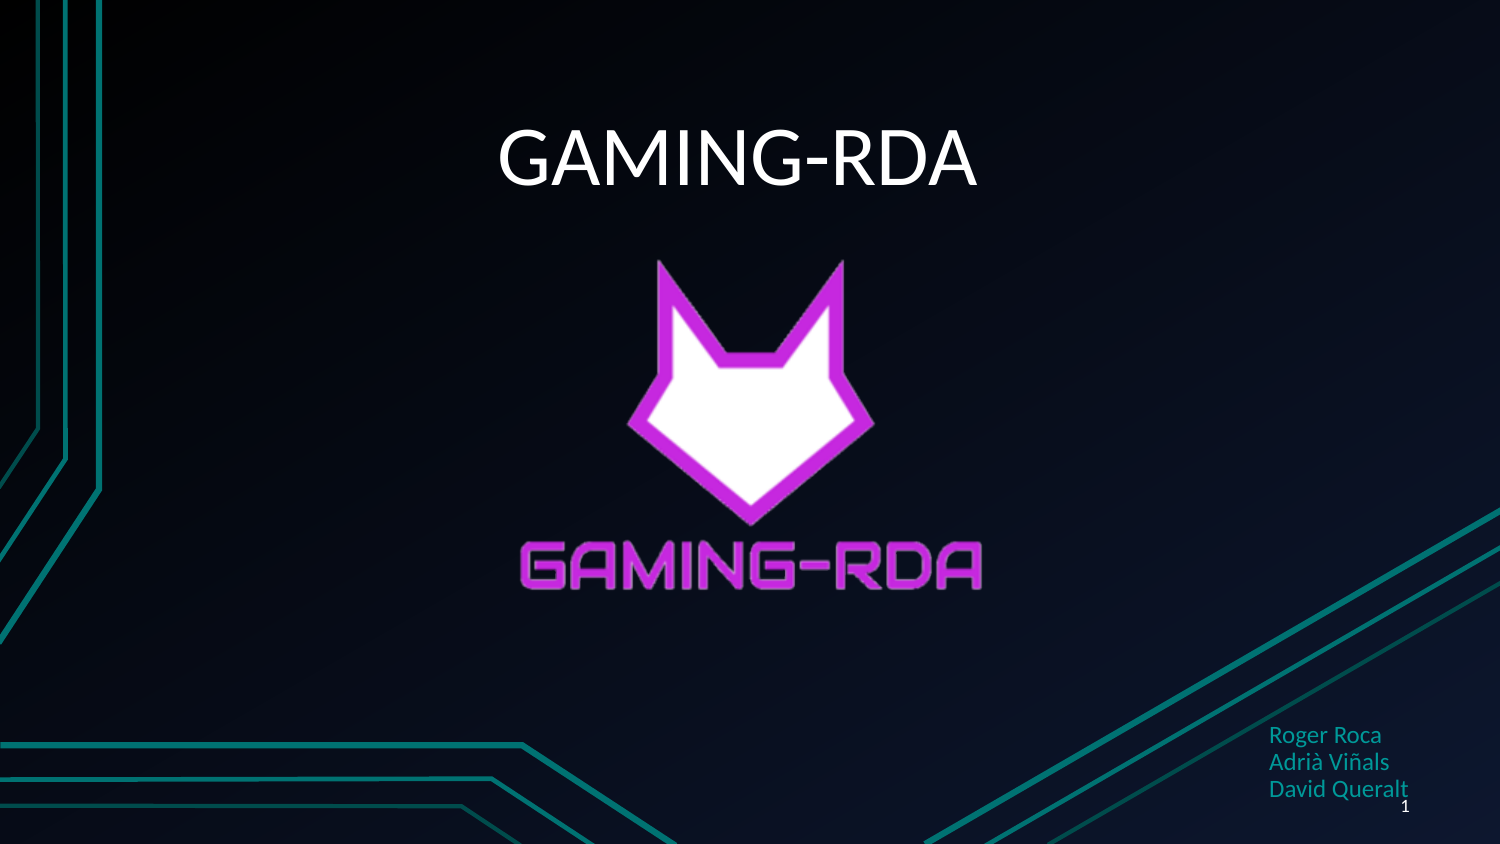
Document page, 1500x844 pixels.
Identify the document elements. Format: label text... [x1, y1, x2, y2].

subtitle Roger Roca Adrià Viñals David Queralt [1254, 714, 1479, 830]
slide_number ‹#› [1299, 782, 1425, 827]
title GAMING-RDA [482, 86, 1018, 212]
picture [499, 240, 1001, 663]
